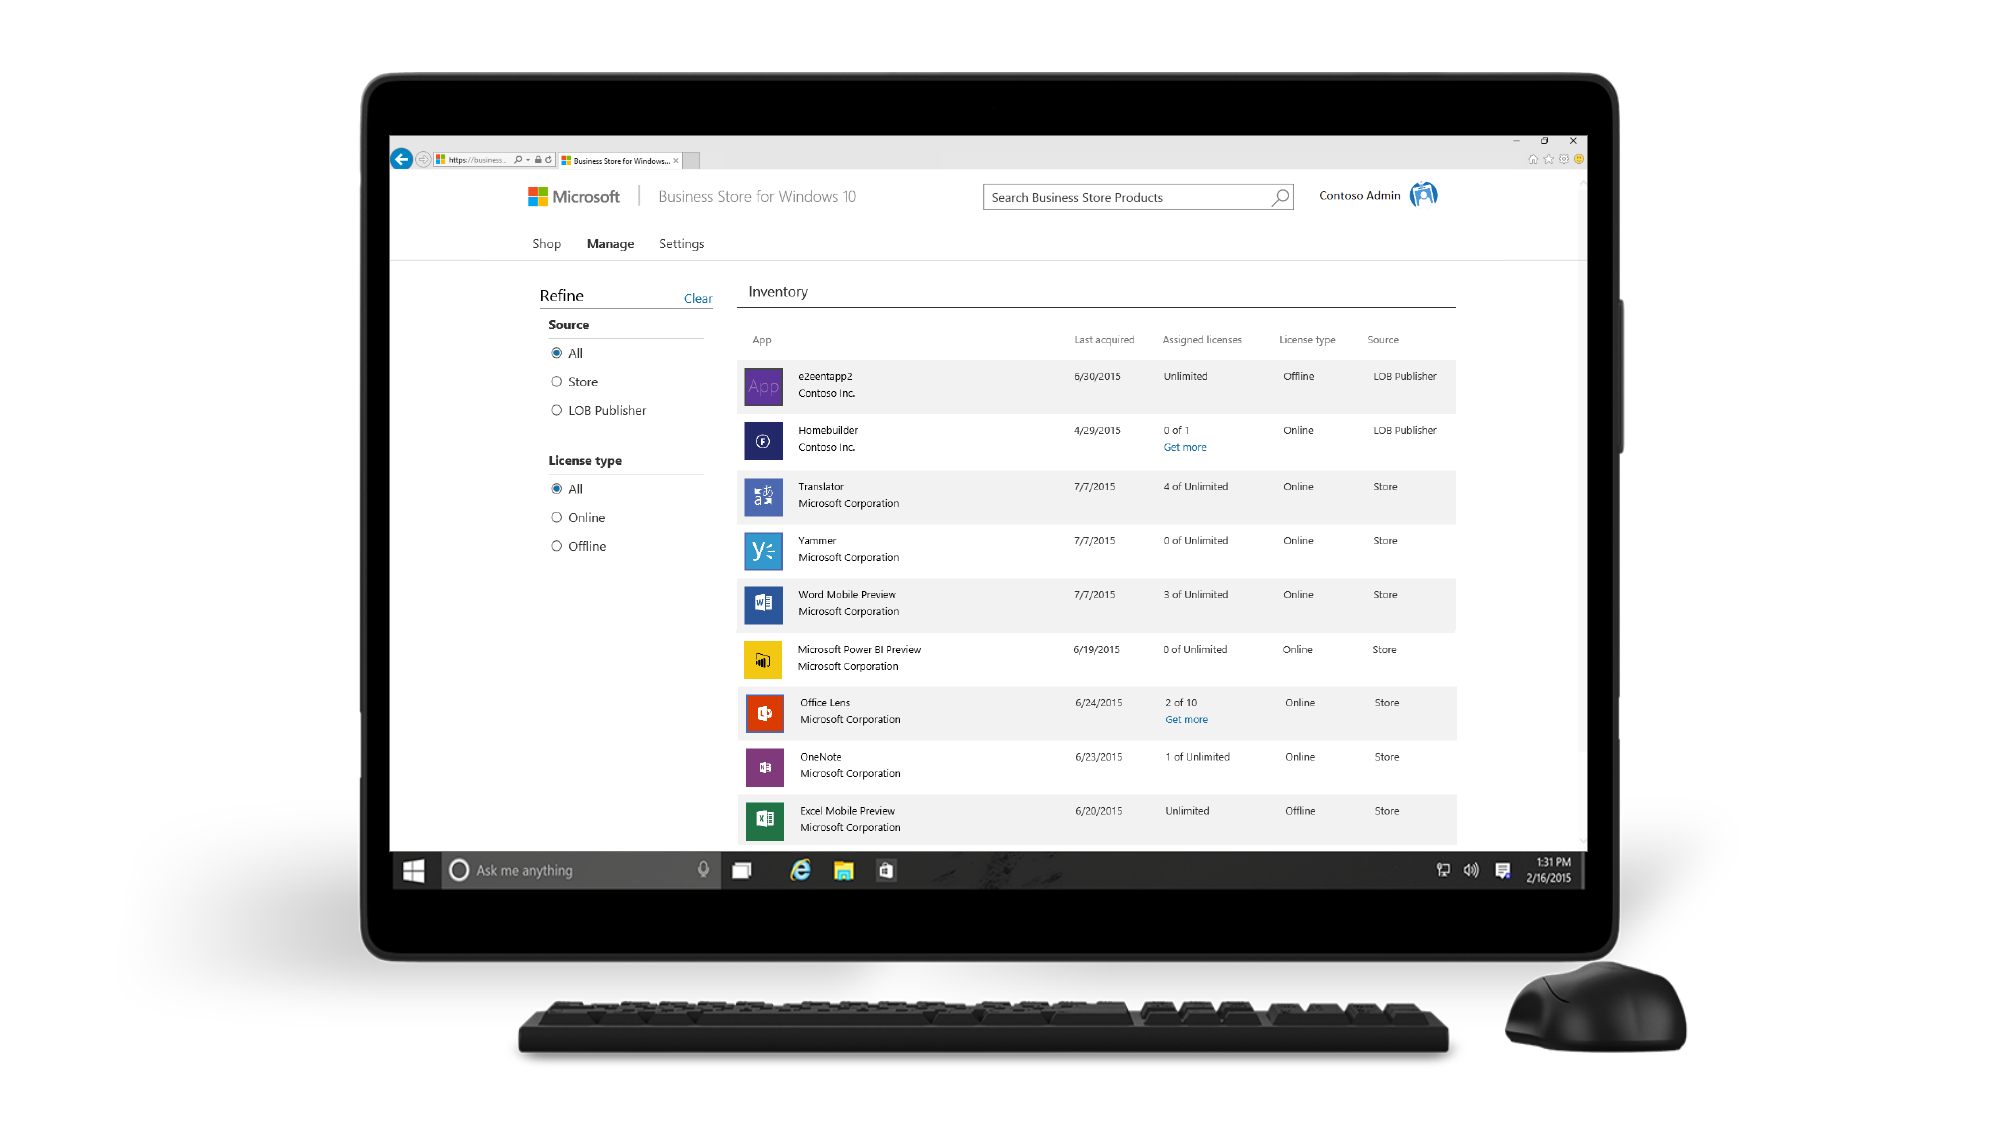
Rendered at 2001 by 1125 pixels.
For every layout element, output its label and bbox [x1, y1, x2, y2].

picture [105, 72, 1772, 1075]
